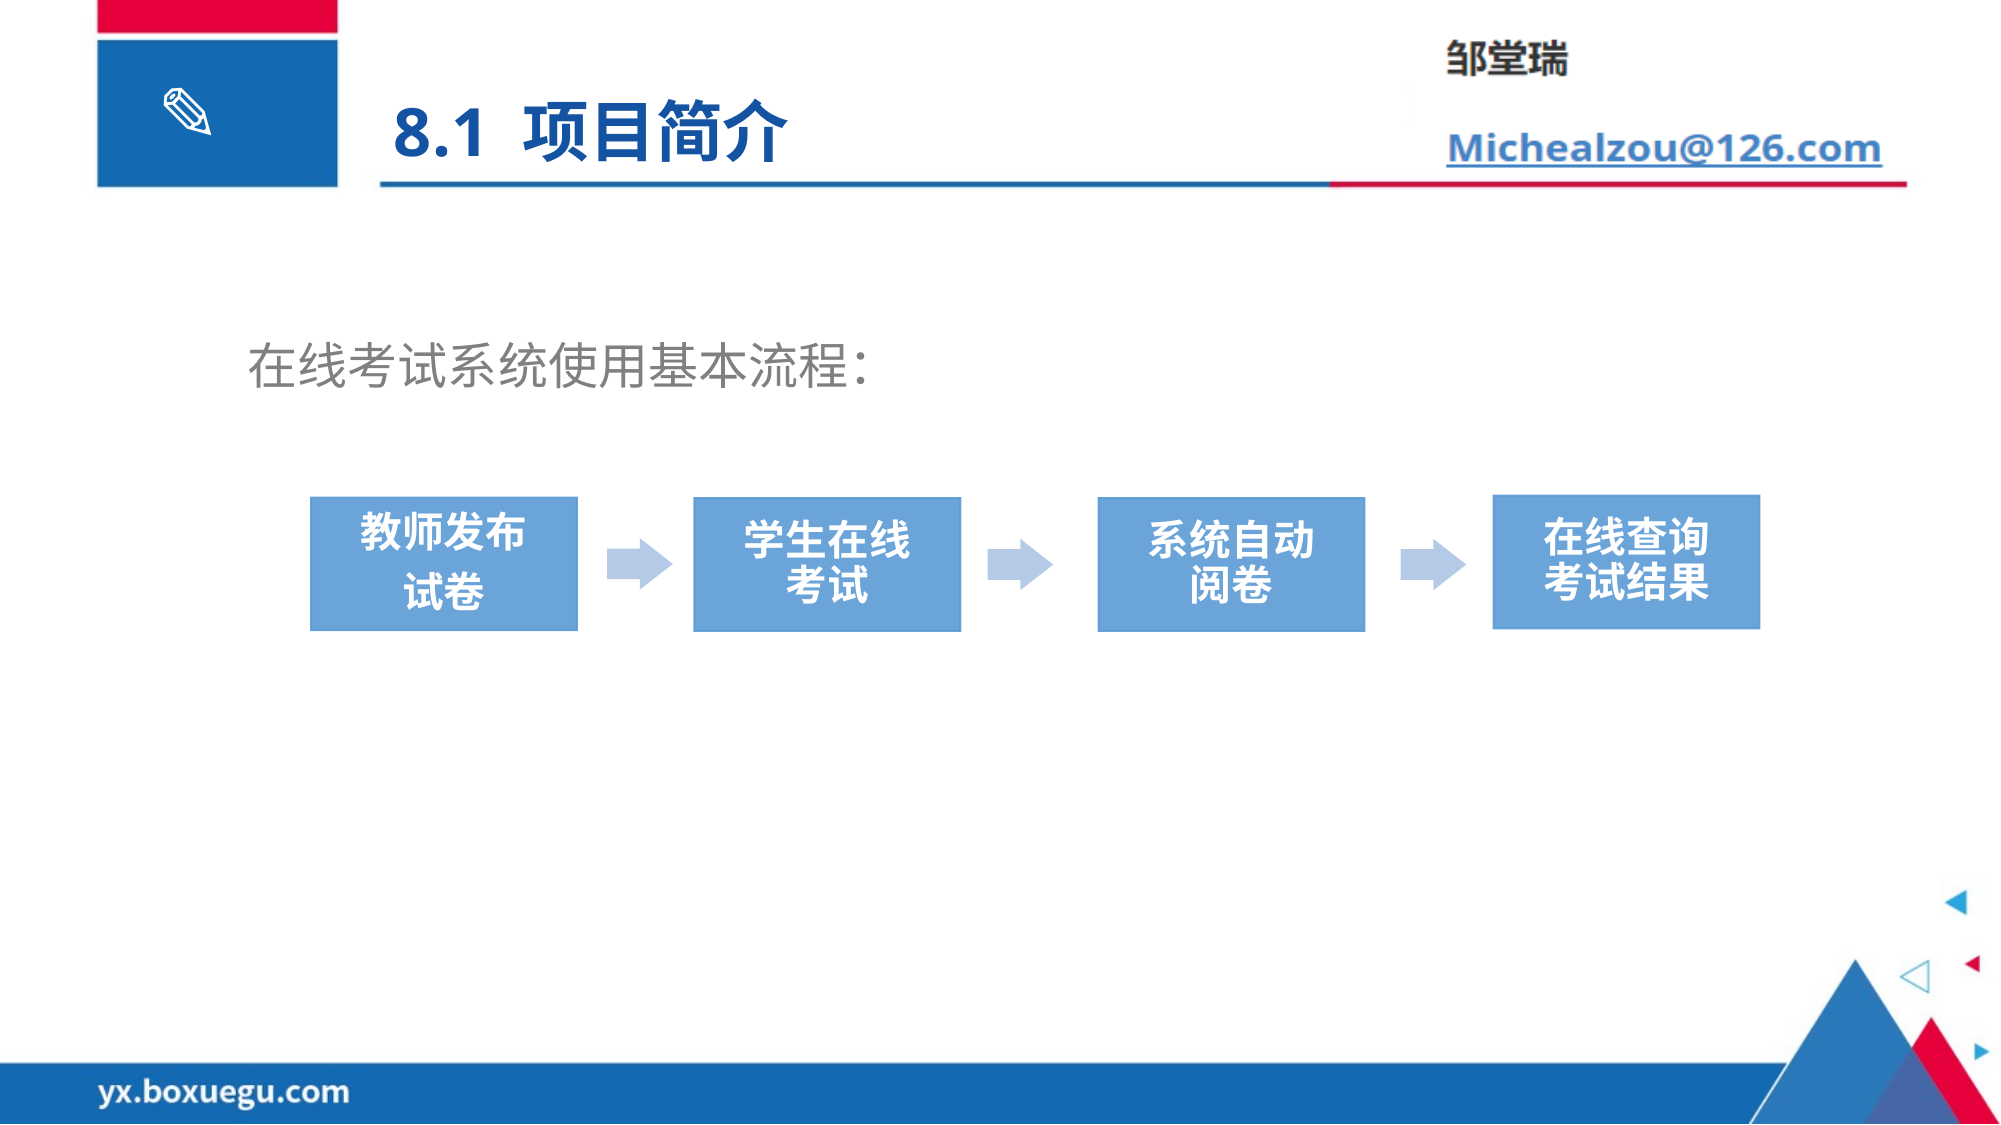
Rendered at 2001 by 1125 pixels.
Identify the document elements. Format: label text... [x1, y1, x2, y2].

text_box 学生在线考试 [693, 497, 961, 632]
text_box 教师发布 试卷 [310, 497, 578, 631]
picture [0, 0, 2000, 1124]
text_box [607, 538, 673, 590]
text_box 8.1 项目简介 [379, 82, 1139, 177]
text_box [987, 538, 1054, 591]
text_box 在线考试系统使用基本流程： [233, 297, 1000, 421]
text_box 在线查询考试结果 [1493, 495, 1760, 629]
text_box 系统自动阅卷 [1098, 497, 1365, 632]
text_box [1400, 538, 1467, 591]
